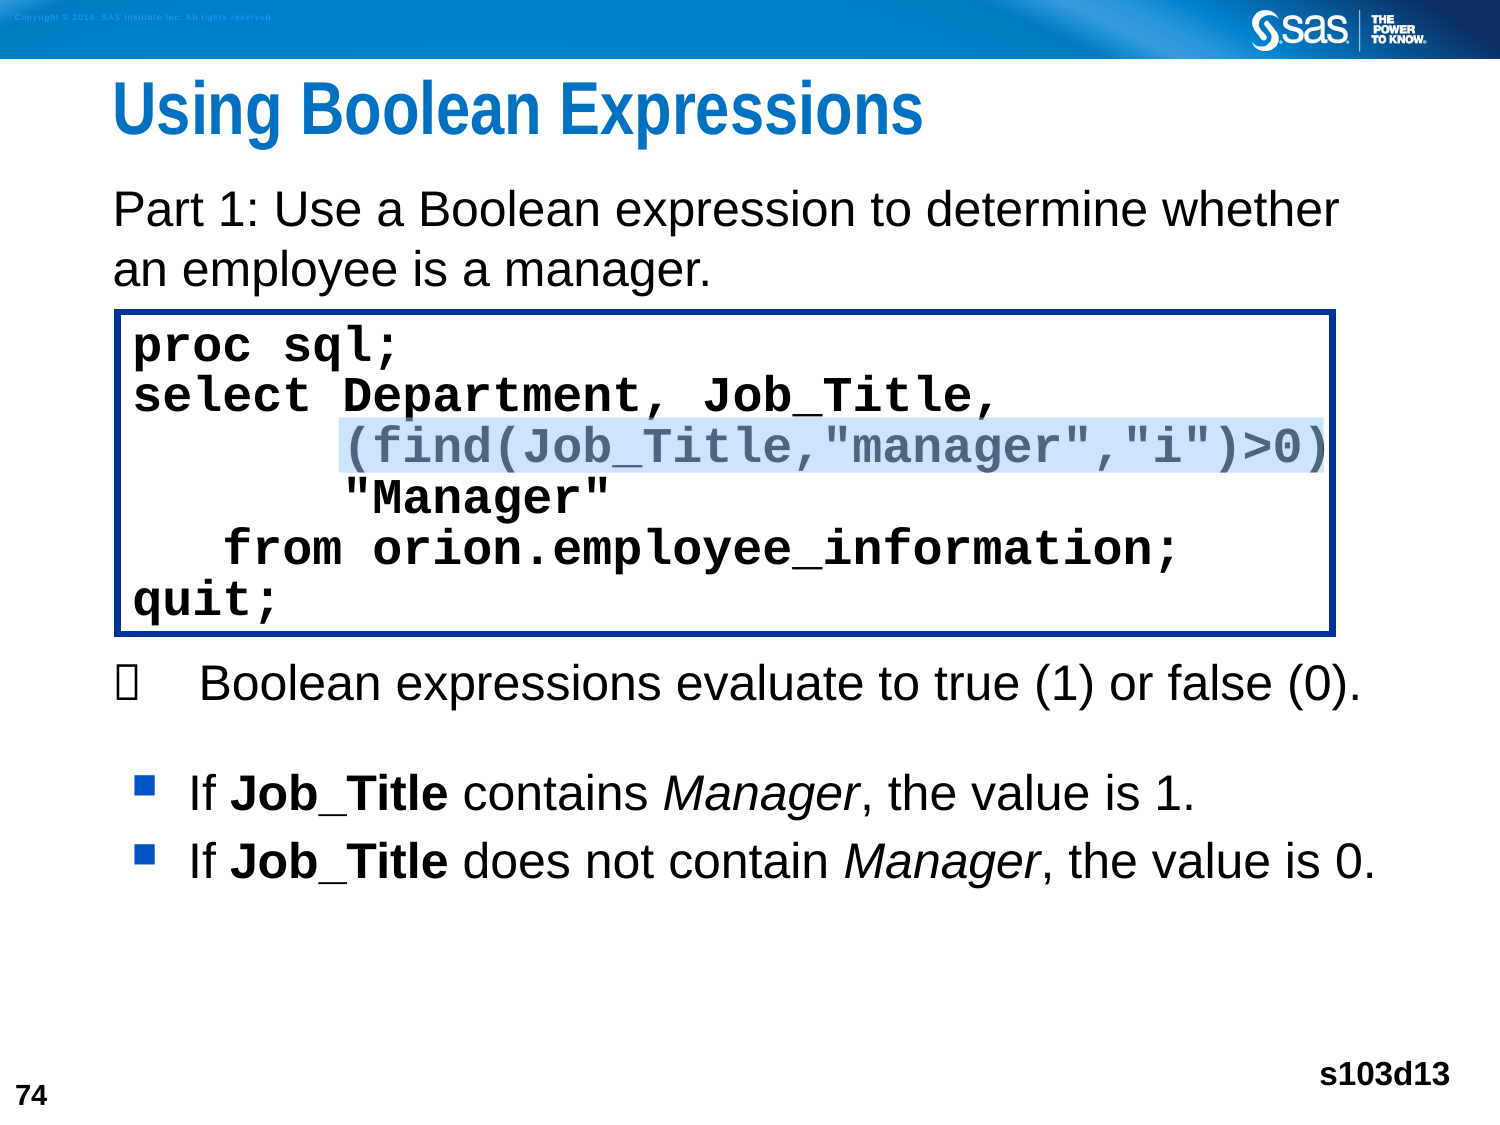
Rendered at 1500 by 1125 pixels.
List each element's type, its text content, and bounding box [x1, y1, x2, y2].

text_box [338, 417, 1324, 473]
text_box s103d13 [1304, 1037, 1466, 1107]
list Part 1: Use a Boolean expression to determine whether an employee is a manager.  Boolean expressions evaluate to true (1) or false (0). If Job_Title contains Manager, the value is 1. If Job_Title does not contain Manager, the value is 0. [112, 176, 1400, 876]
text_box proc sql; select Department, Job_Title, (find(Job_Title,"manager","i")>0) "Manager" from orion.employee_information; quit; [117, 311, 1333, 635]
picture [0, 0, 1500, 59]
title Using Boolean Expressions [112, 75, 1500, 187]
